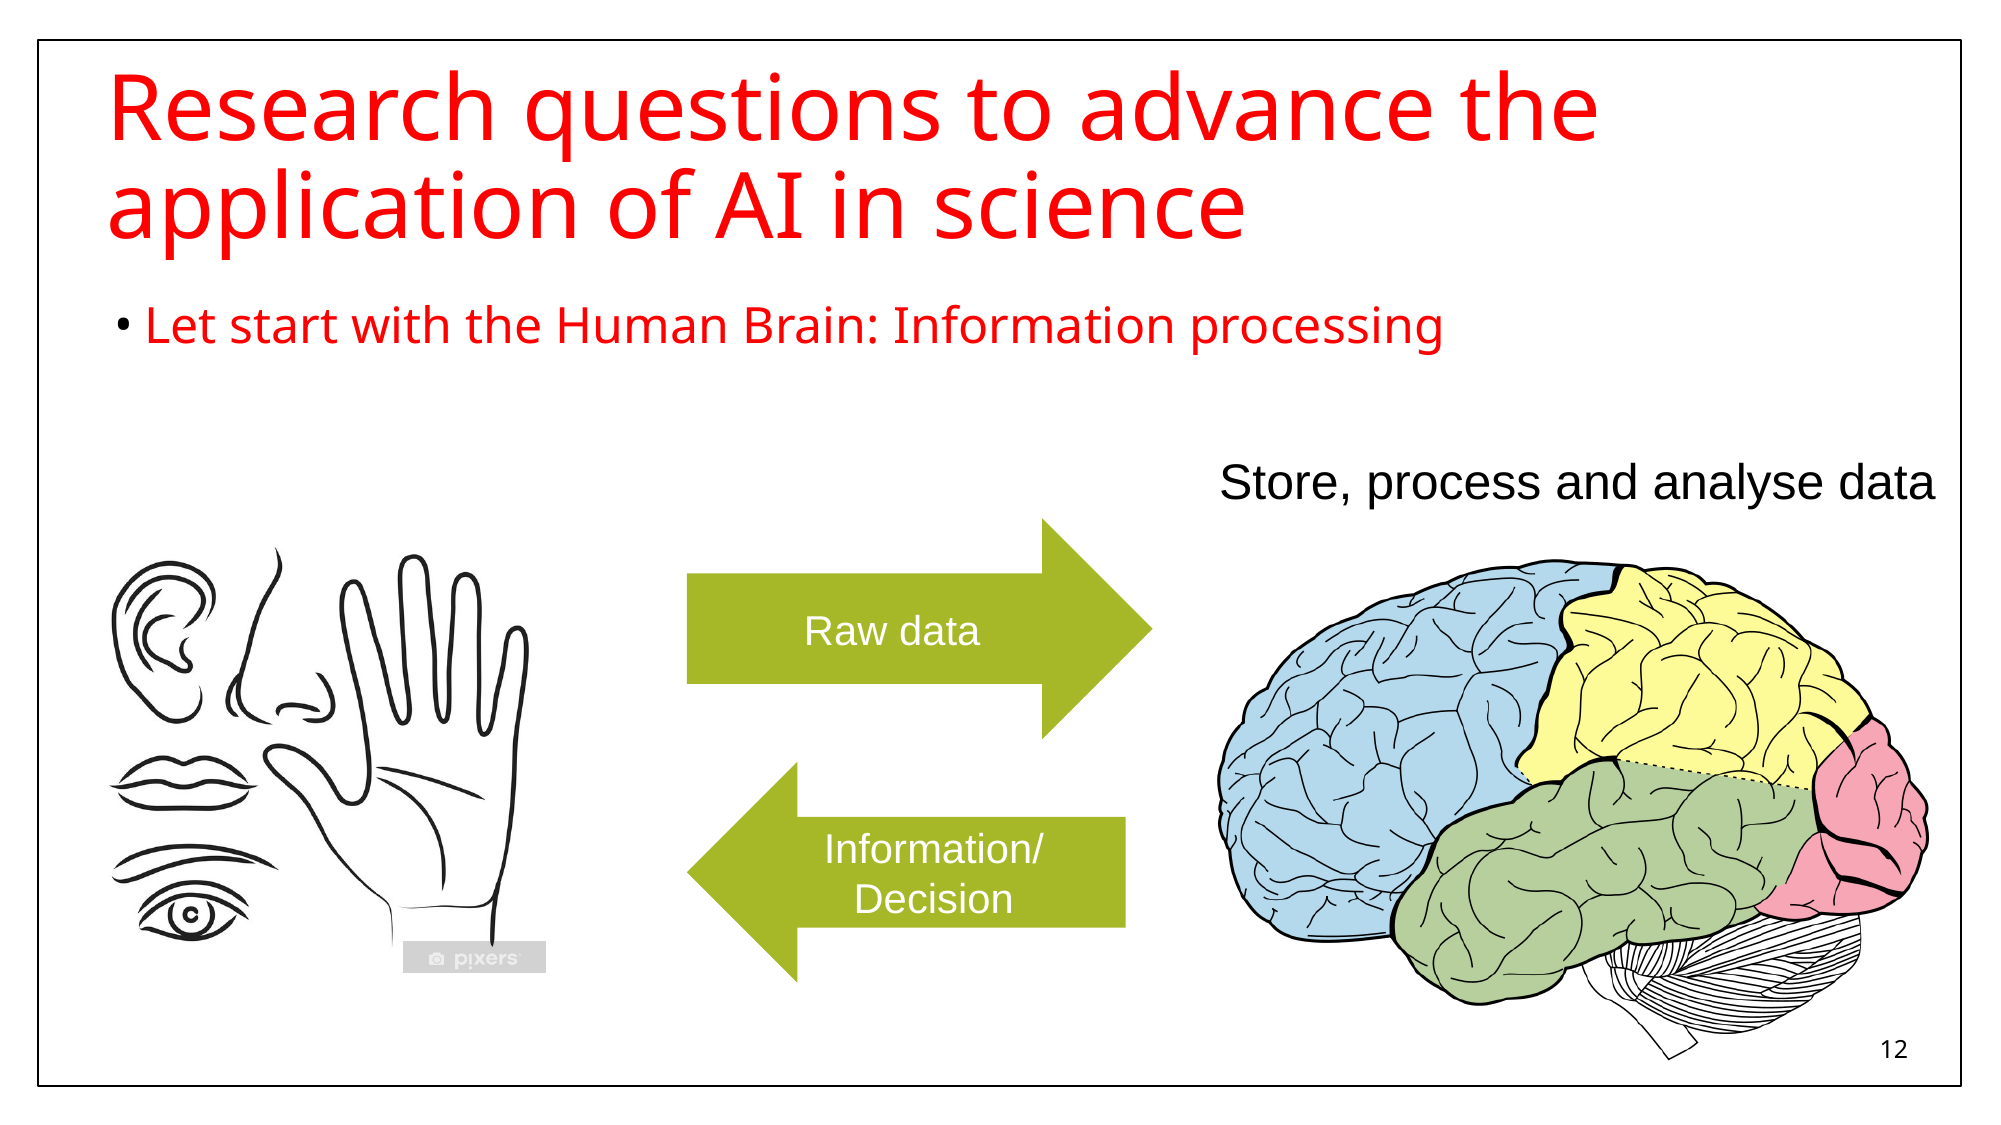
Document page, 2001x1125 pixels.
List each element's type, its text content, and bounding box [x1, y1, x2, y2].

text_box Raw data [684, 516, 1155, 742]
picture [1191, 525, 1961, 1075]
text_box Store, process and analyse data [1204, 442, 1960, 518]
text_box Information/ Decision [684, 759, 1128, 985]
picture [91, 518, 546, 973]
list Let start with the Human Brain: Information processing [91, 286, 1924, 997]
title Research questions to advance the application of AI in science [91, 48, 1924, 271]
